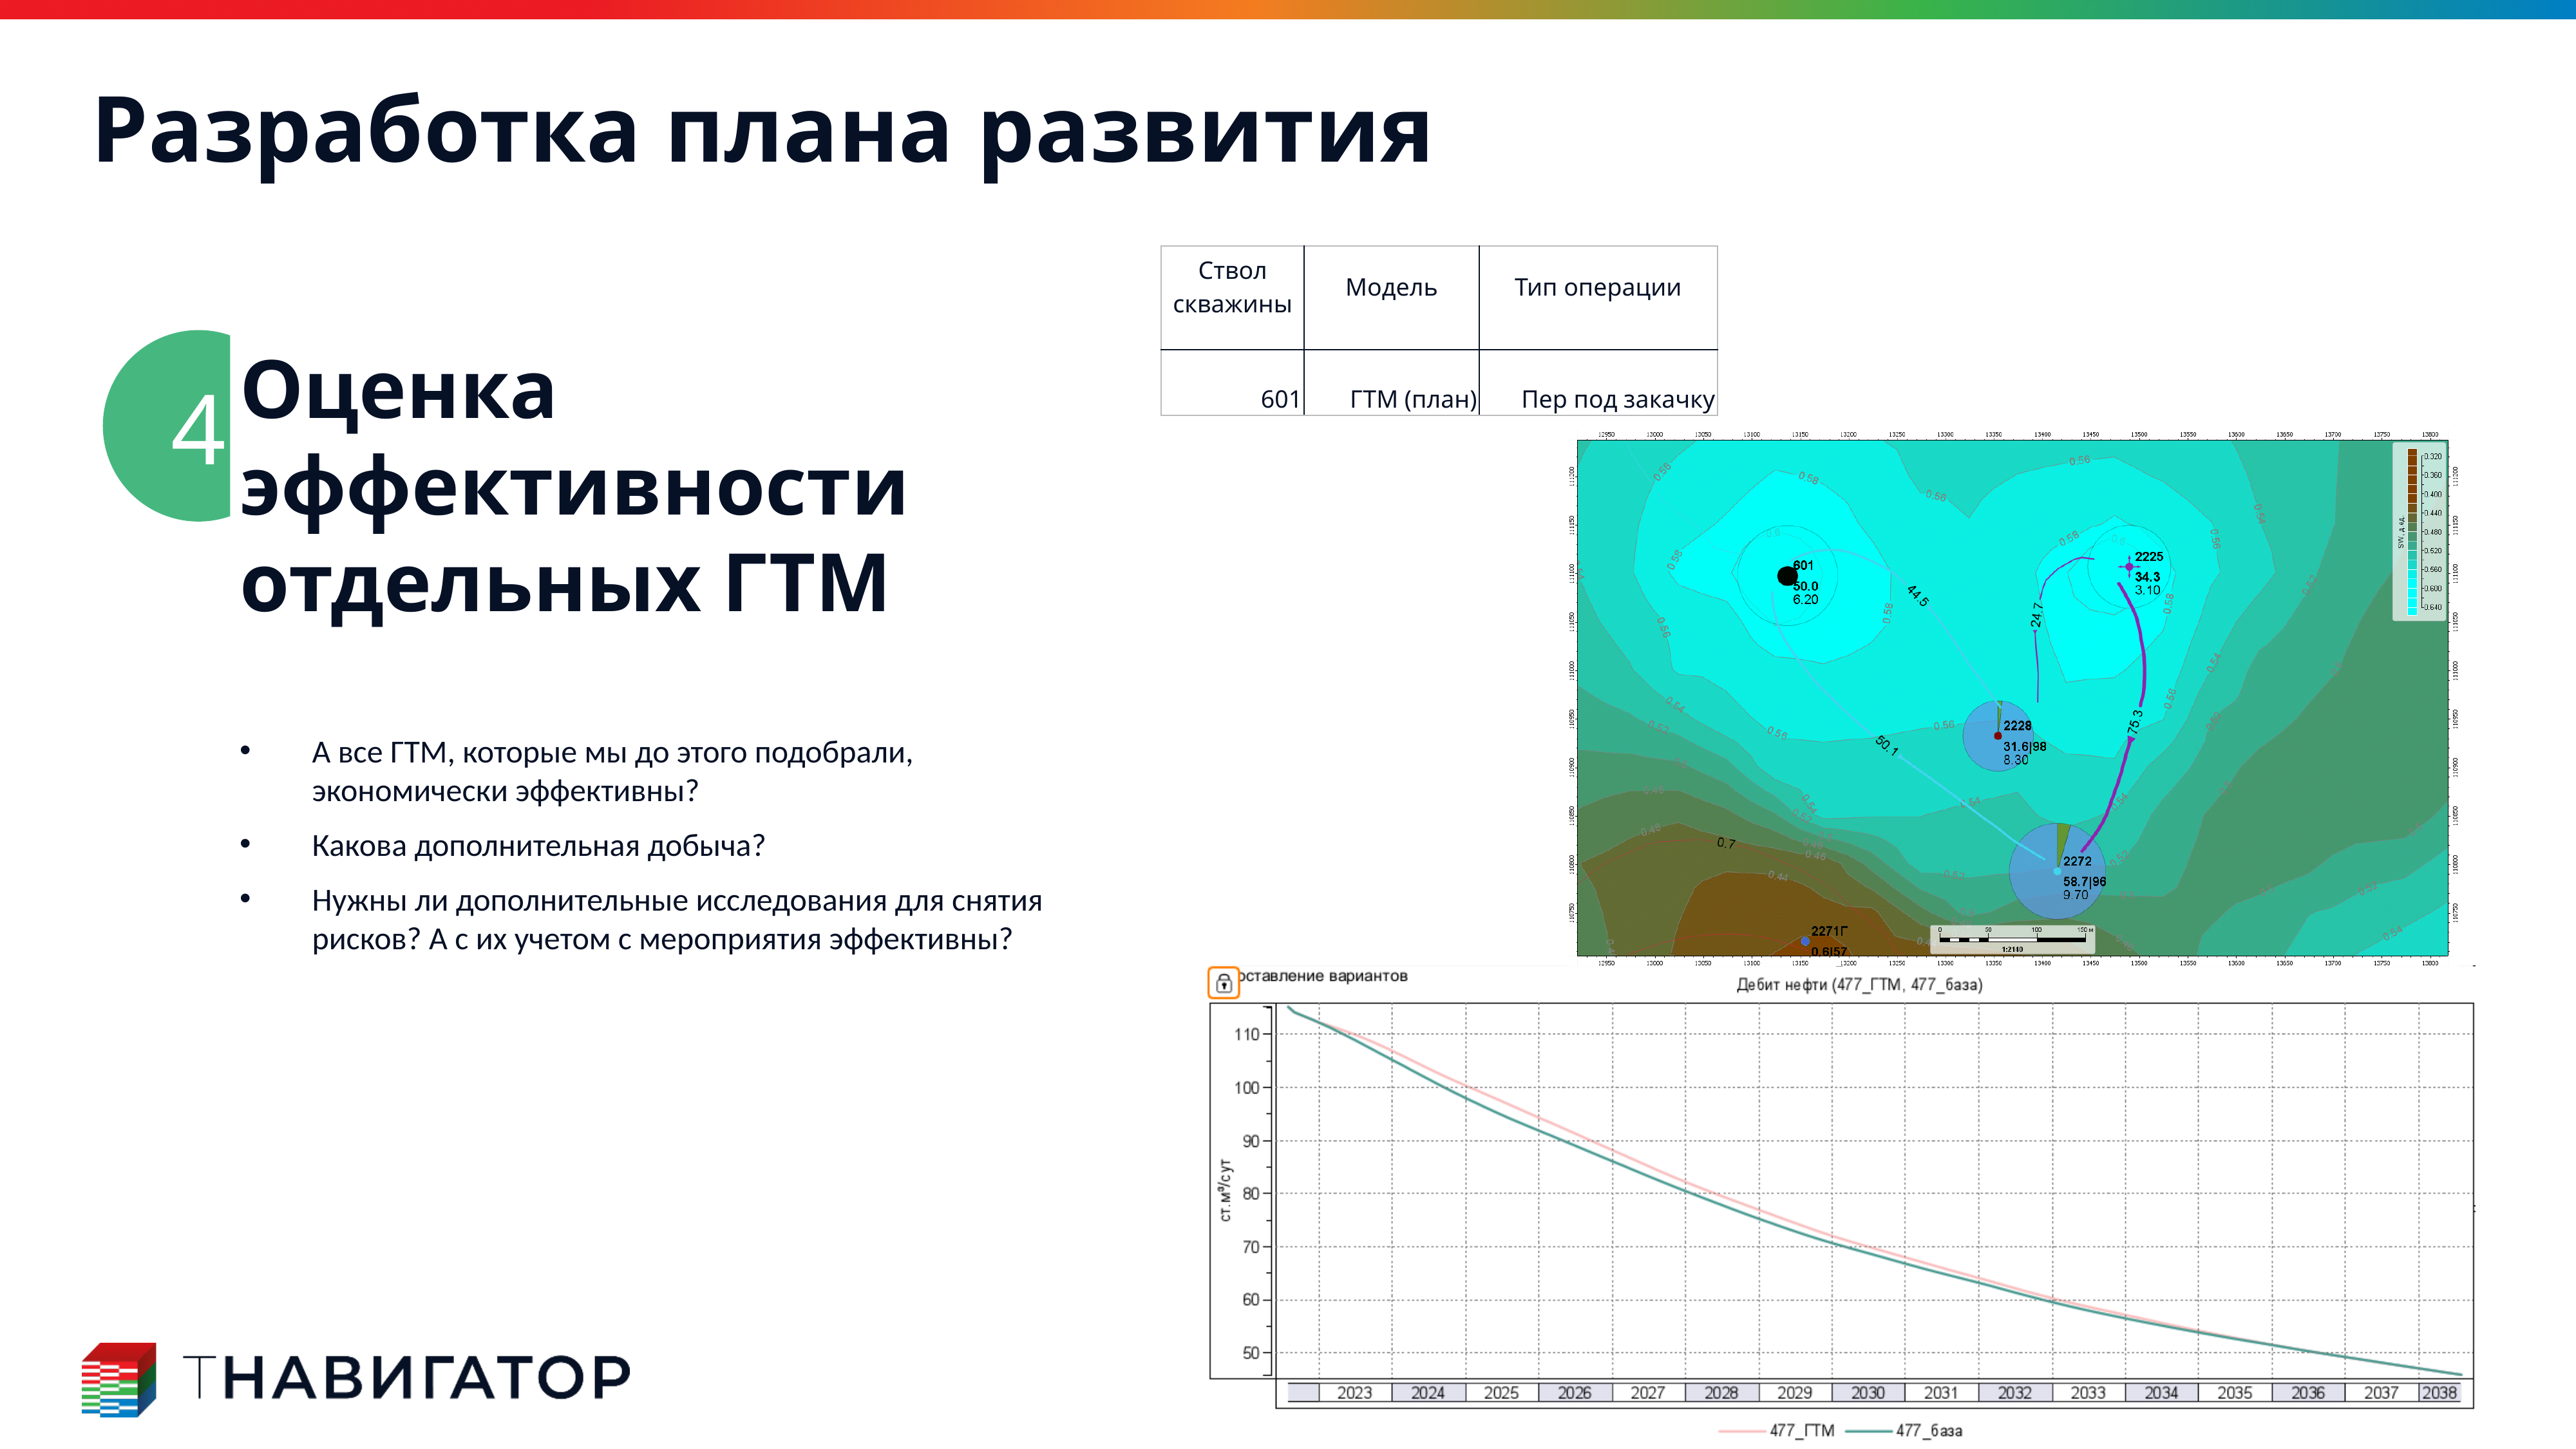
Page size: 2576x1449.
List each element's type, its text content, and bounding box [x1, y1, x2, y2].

text_box 4 [102, 330, 230, 522]
table_cell ГТМ (план) [1305, 350, 1479, 415]
table_header Тип операции [1480, 247, 1717, 349]
table_cell 601 [1162, 350, 1303, 415]
text_box Оценка эффективности отдельных ГТМ А все ГТМ, которые мы до этого подобрали, экономически эффективны? Какова дополнительная добыча? Нужны ли дополнительные исследования для снятия рисков? А с их учетом с мероприятия эффективны? [230, 333, 1079, 1151]
table_cell Пер под закачку [1480, 350, 1717, 415]
table_header Ствол скважины [1162, 247, 1303, 349]
title Разработка плана развития [86, 77, 2494, 188]
picture [1207, 430, 2476, 1449]
picture [82, 1343, 630, 1417]
table_header Модель [1305, 247, 1479, 349]
picture [0, 0, 2424, 19]
picture [2571, 0, 2576, 19]
